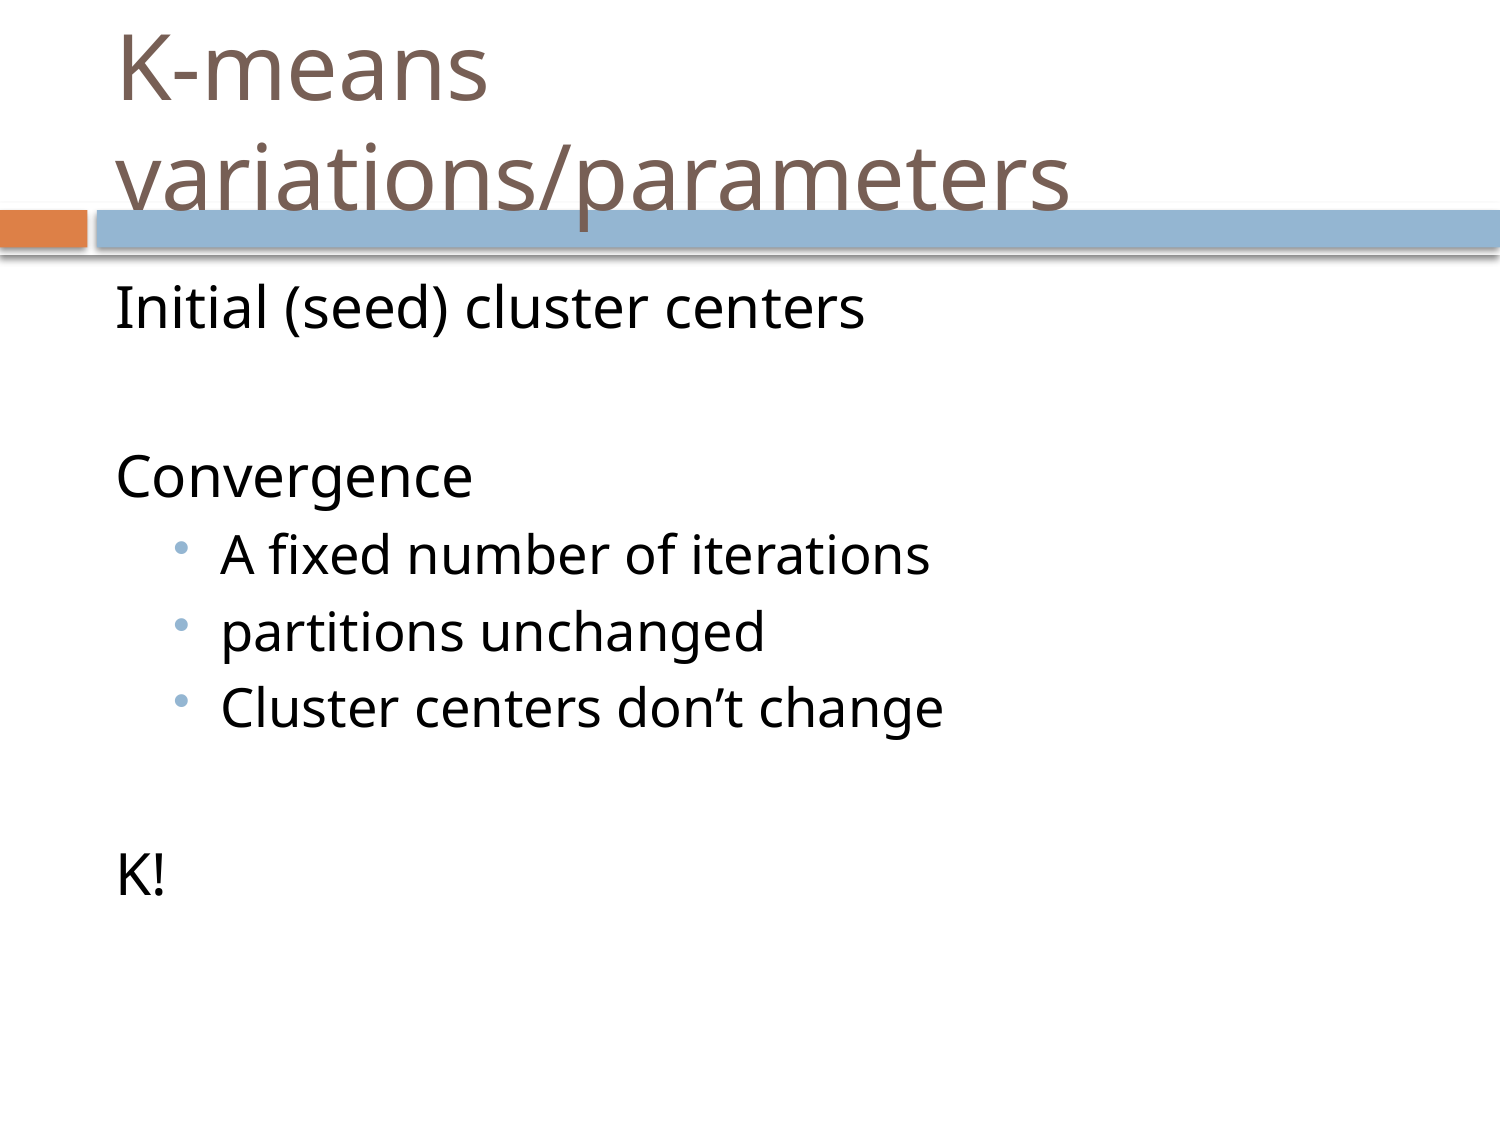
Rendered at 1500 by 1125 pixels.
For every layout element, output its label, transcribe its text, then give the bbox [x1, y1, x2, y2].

list Initial (seed) cluster centers Convergence A fixed number of iterations partitions unchanged Cluster centers don’t change K! [100, 262, 1438, 1005]
title K-means variations/parameters [100, 37, 1438, 200]
